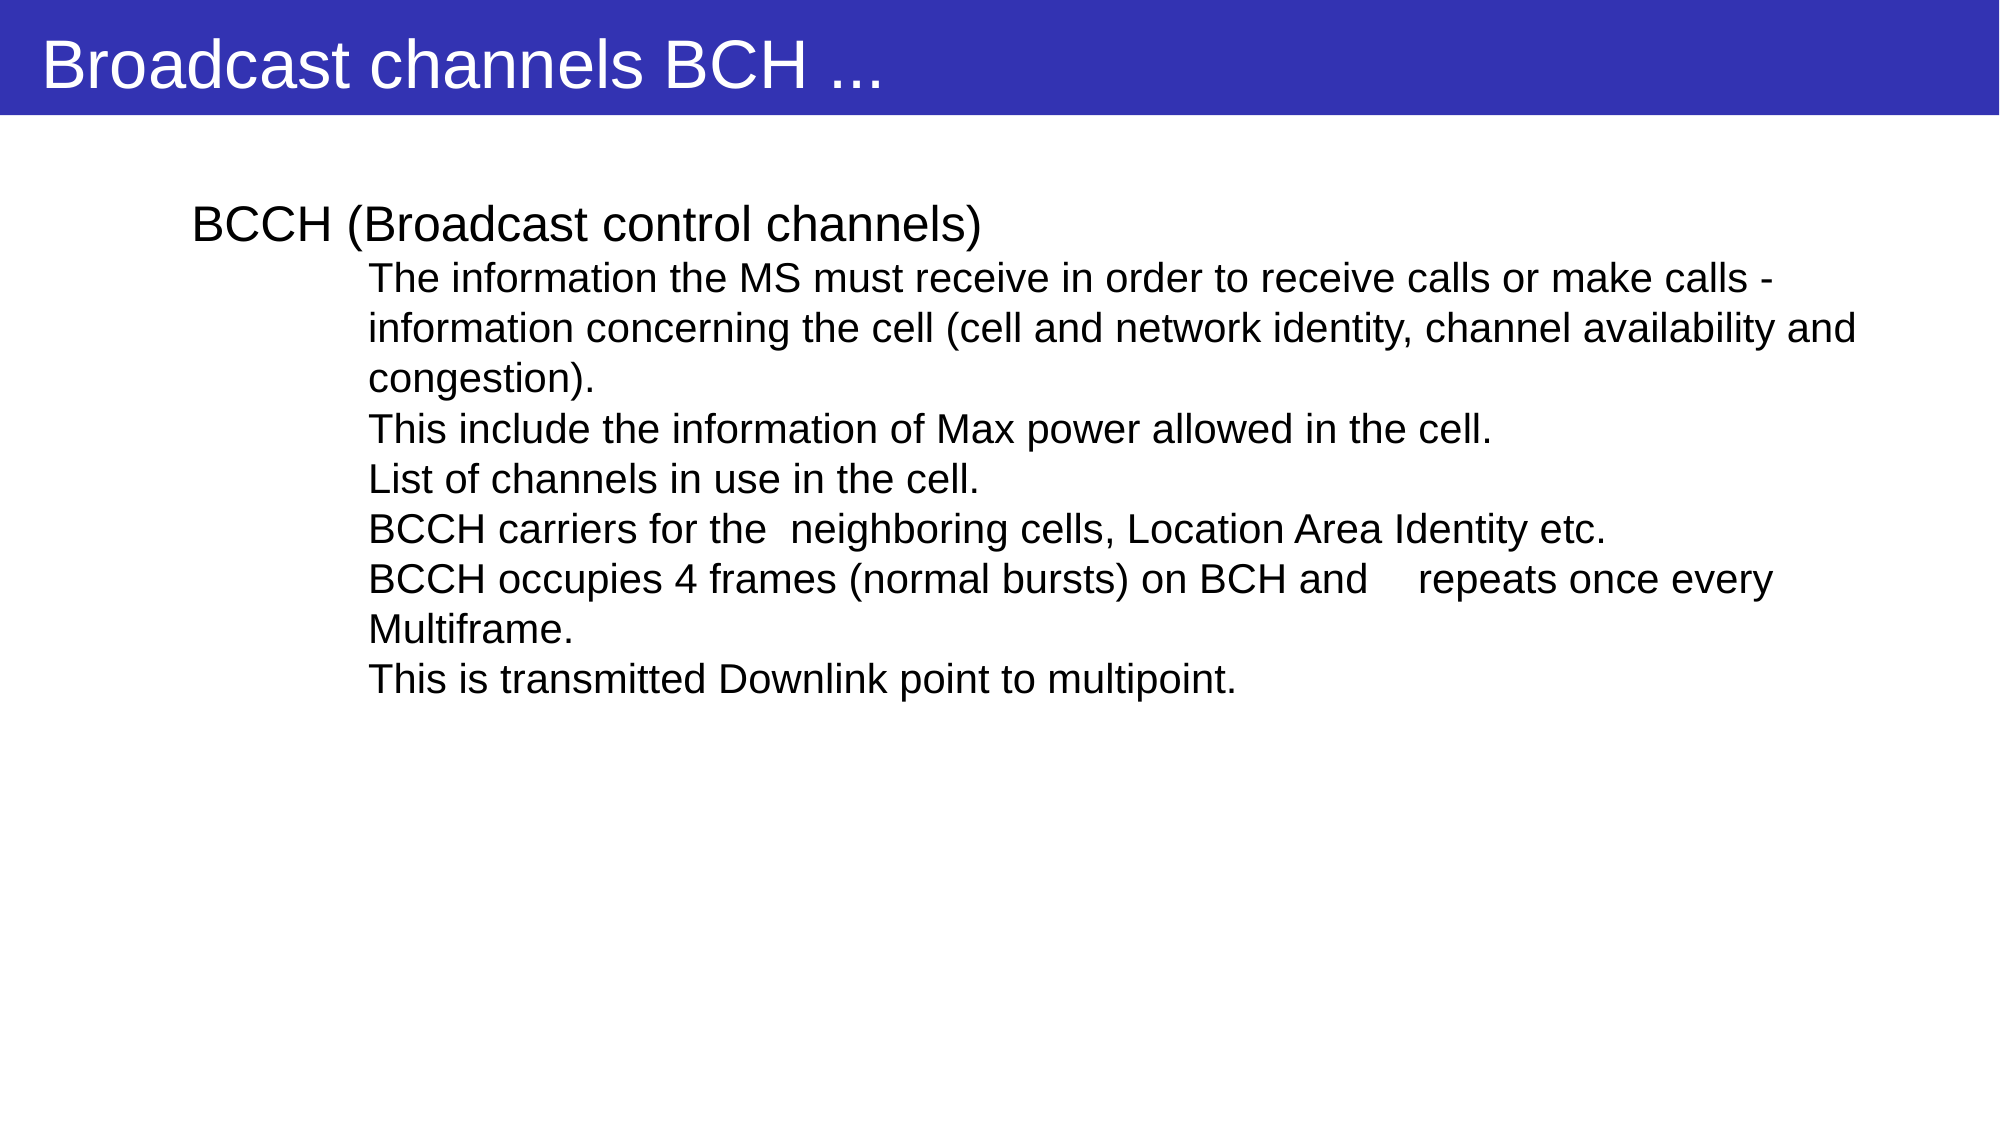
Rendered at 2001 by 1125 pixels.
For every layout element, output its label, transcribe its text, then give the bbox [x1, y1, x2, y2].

list BCCH (Broadcast control channels) The information the MS must receive in order to receive calls or make calls -information concerning the cell (cell and network identity, channel availability and congestion). This include the information of Max power allowed in the cell. List of channels in use in the cell. BCCH carriers for the neighboring cells, Location Area Identity etc. BCCH occupies 4 frames (normal bursts) on BCH and repeats once every Multiframe. This is transmitted Downlink point to multipoint. [191, 191, 1958, 867]
title Broadcast channels BCH ... [41, 20, 1594, 104]
